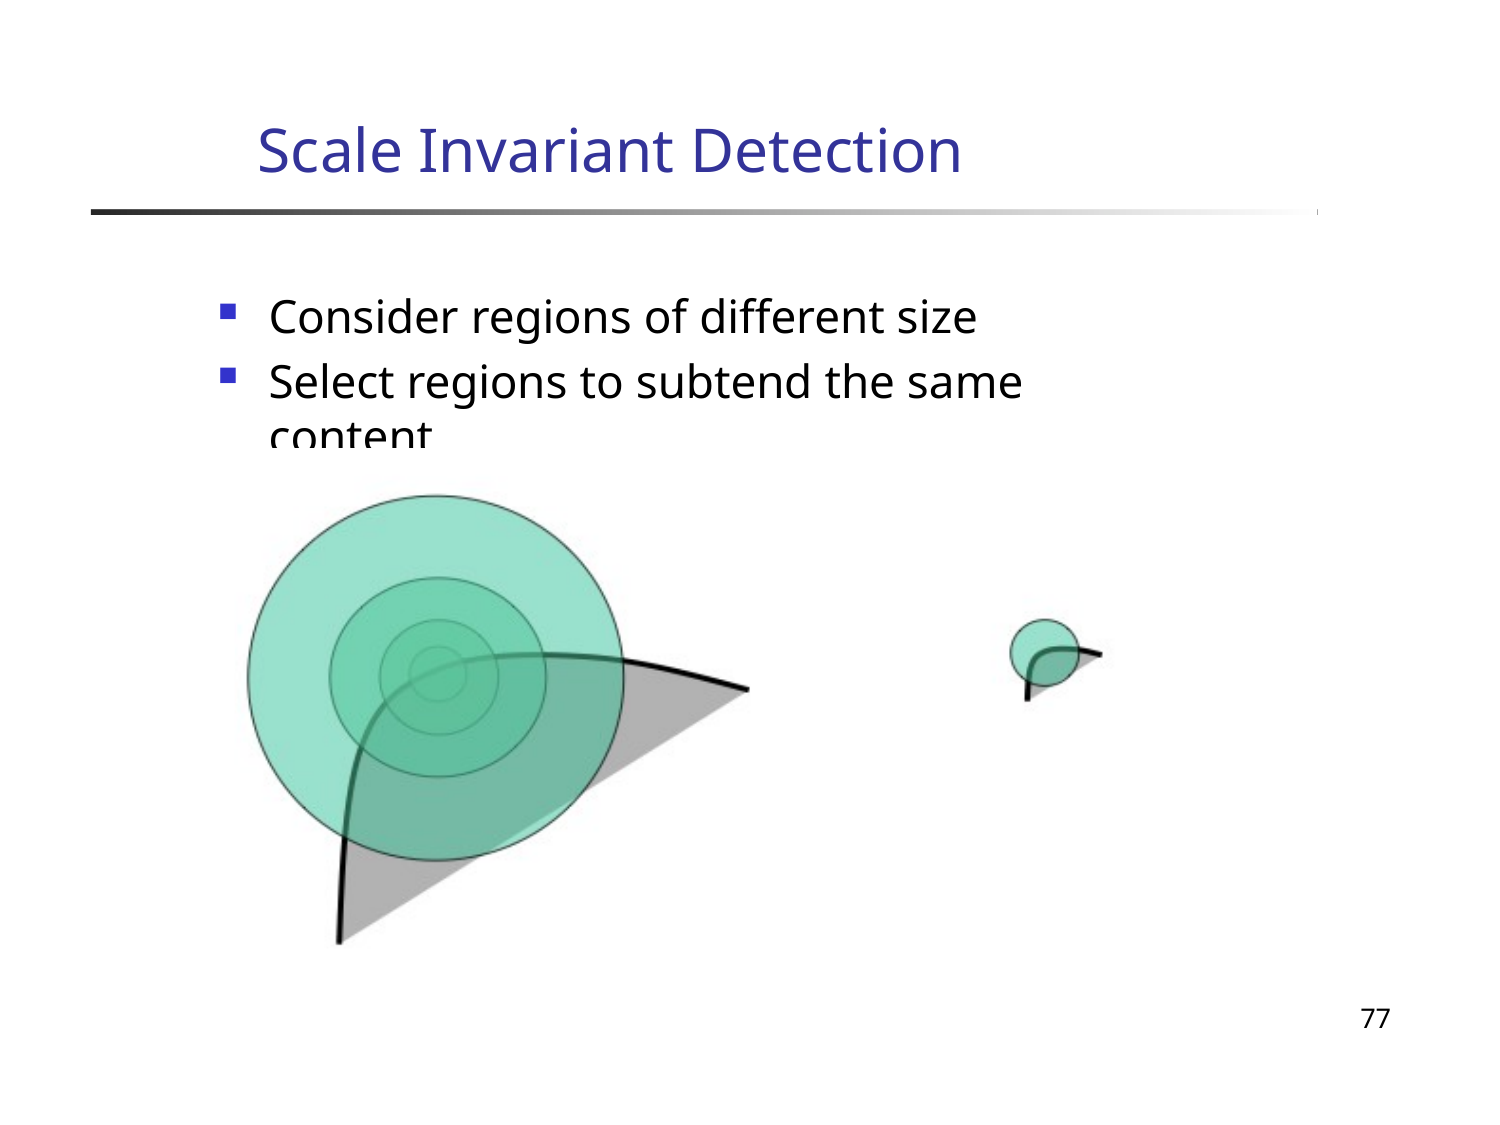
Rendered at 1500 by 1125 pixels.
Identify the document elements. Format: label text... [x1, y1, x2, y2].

text_box [234, 448, 1266, 982]
slide_number 77 [1342, 1001, 1394, 1125]
picture [1260, 209, 1318, 215]
picture [90, 209, 191, 215]
title Scale Invariant Detection [191, 112, 1260, 301]
text_box Consider regions of different size Select regions to subtend the same content [216, 288, 1144, 463]
